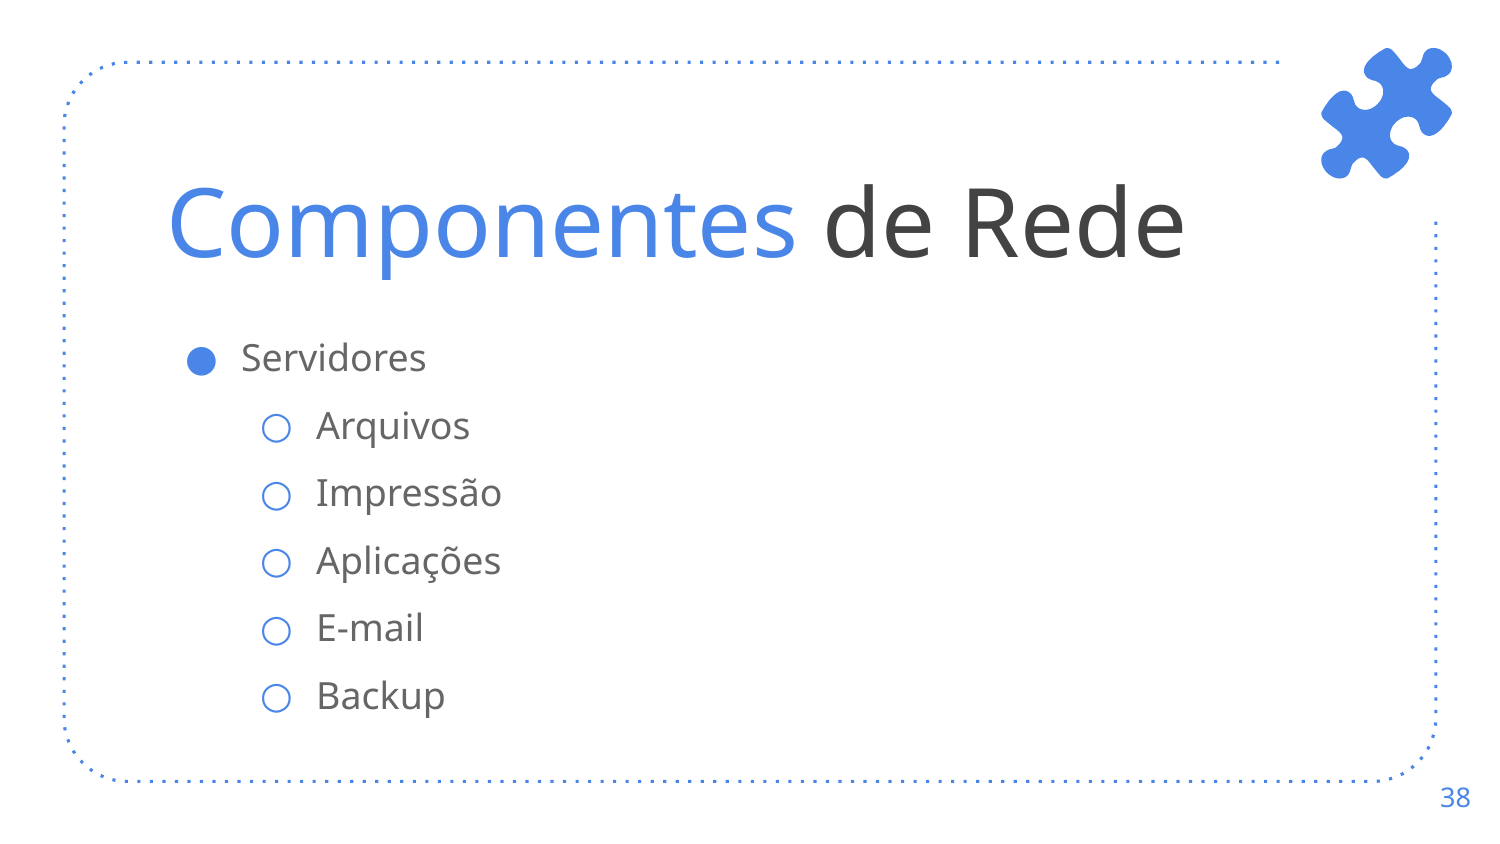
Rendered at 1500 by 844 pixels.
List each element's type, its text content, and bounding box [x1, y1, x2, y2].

list Servidores Arquivos Impressão Aplicações E-mail Backup [151, 296, 1412, 685]
slide_number ‹#› [1411, 753, 1500, 844]
title Componentes de Rede [151, 146, 1278, 287]
text_box [1321, 47, 1452, 179]
